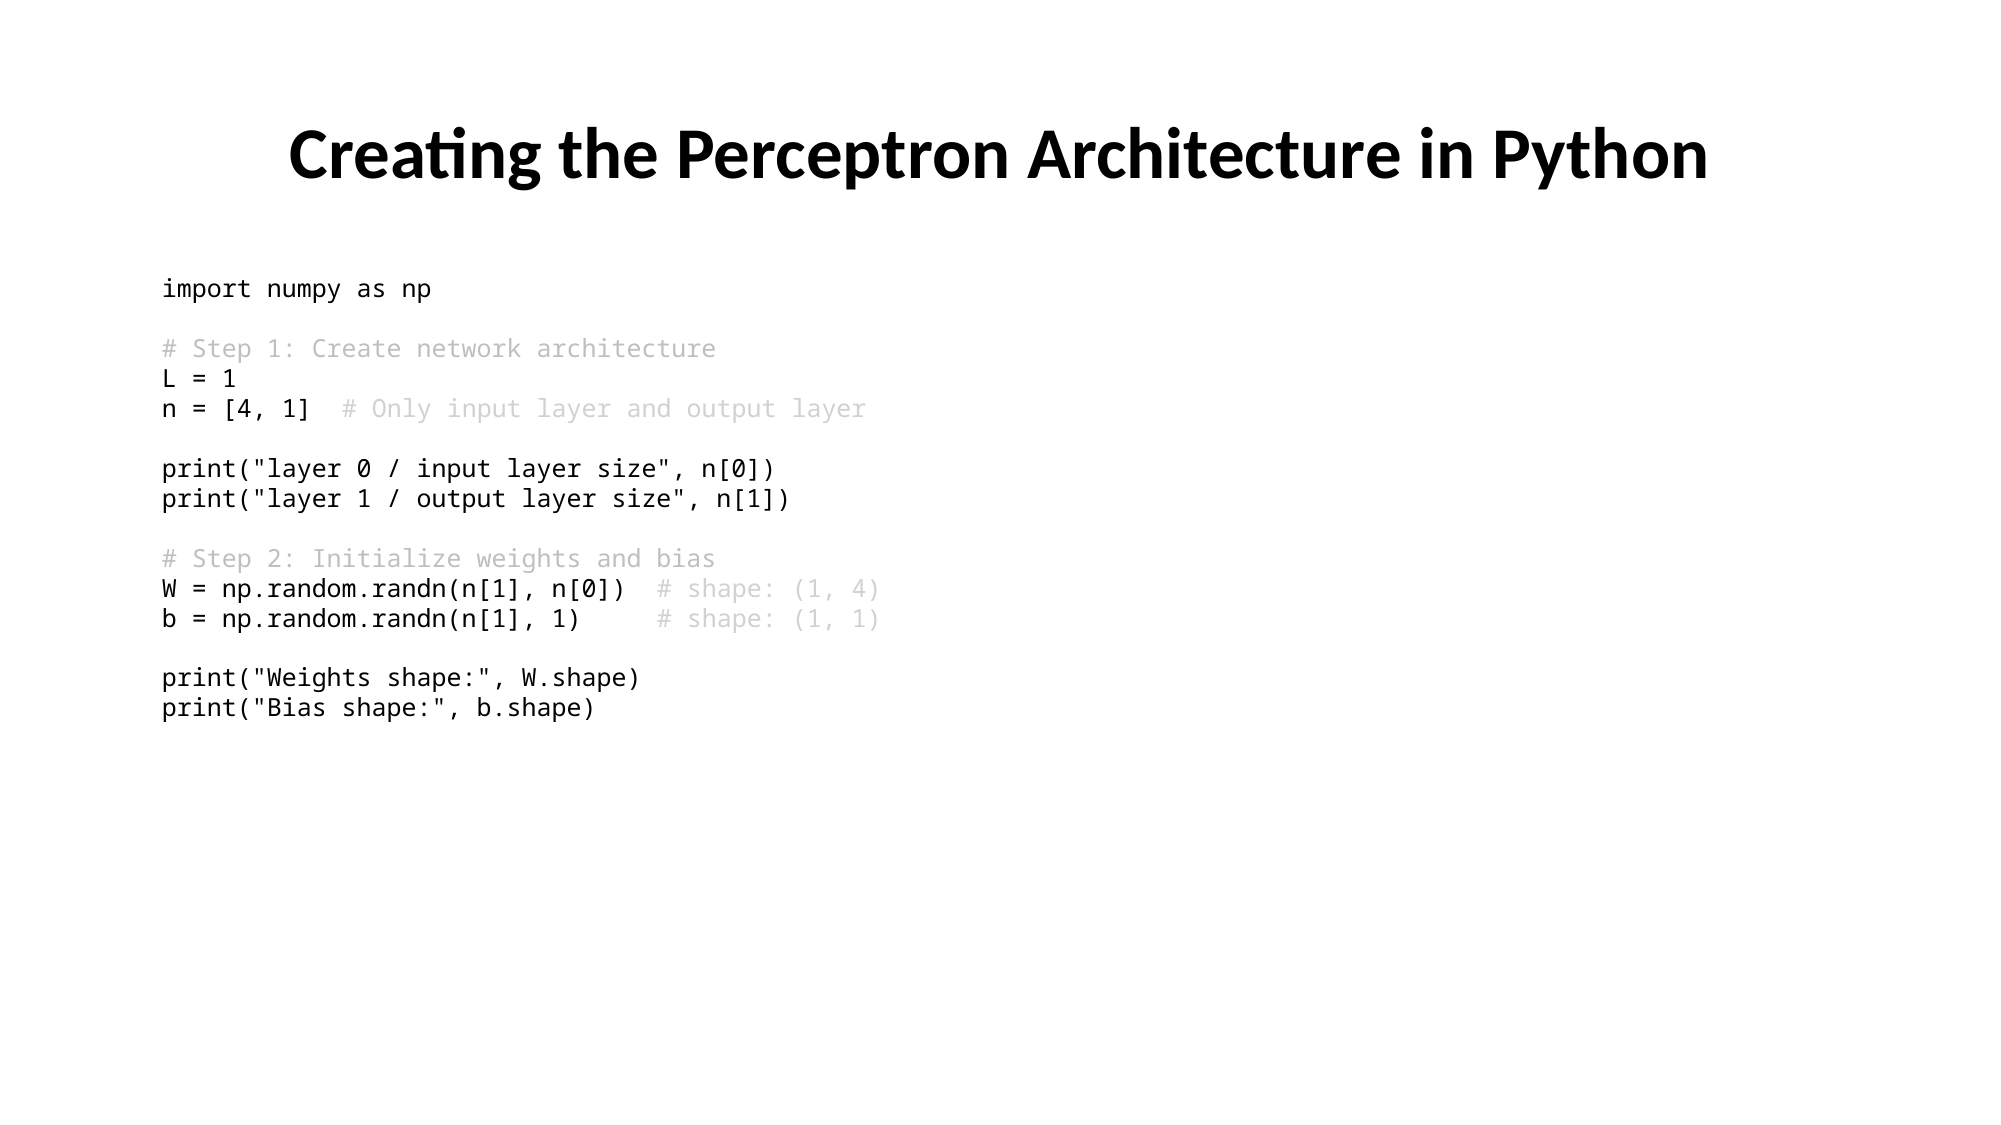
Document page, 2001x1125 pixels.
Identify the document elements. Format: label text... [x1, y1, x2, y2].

text_box Creating the Perceptron Architecture in Python [147, 98, 1853, 201]
text_box import numpy as np # Step 1: Create network architecture L = 1 n = [4, 1] # Only input layer and output layer print("layer 0 / input layer size", n[0]) print("layer 1 / output layer size", n[1]) # Step 2: Initialize weights and bias W = np.random.randn(n[1], n[0]) # shape: (1, 4) b = np.random.randn(n[1], 1) # shape: (1, 1) print("Weights shape:", W.shape) print("Bias shape:", b.shape) [147, 265, 1473, 730]
